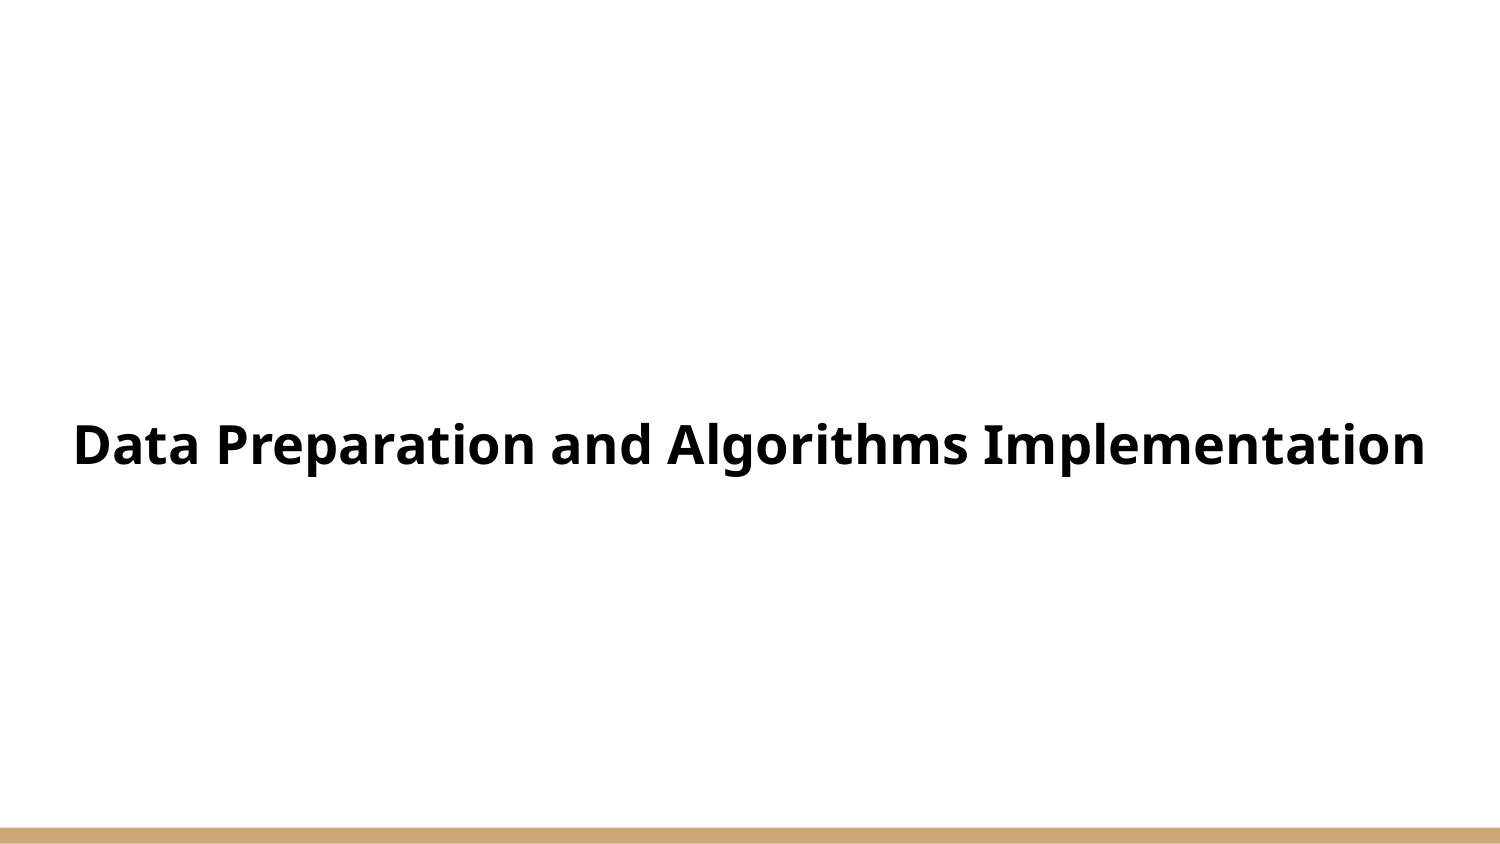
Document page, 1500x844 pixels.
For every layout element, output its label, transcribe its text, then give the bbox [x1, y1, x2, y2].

title Data Preparation and Algorithms Implementation [51, 353, 1449, 490]
